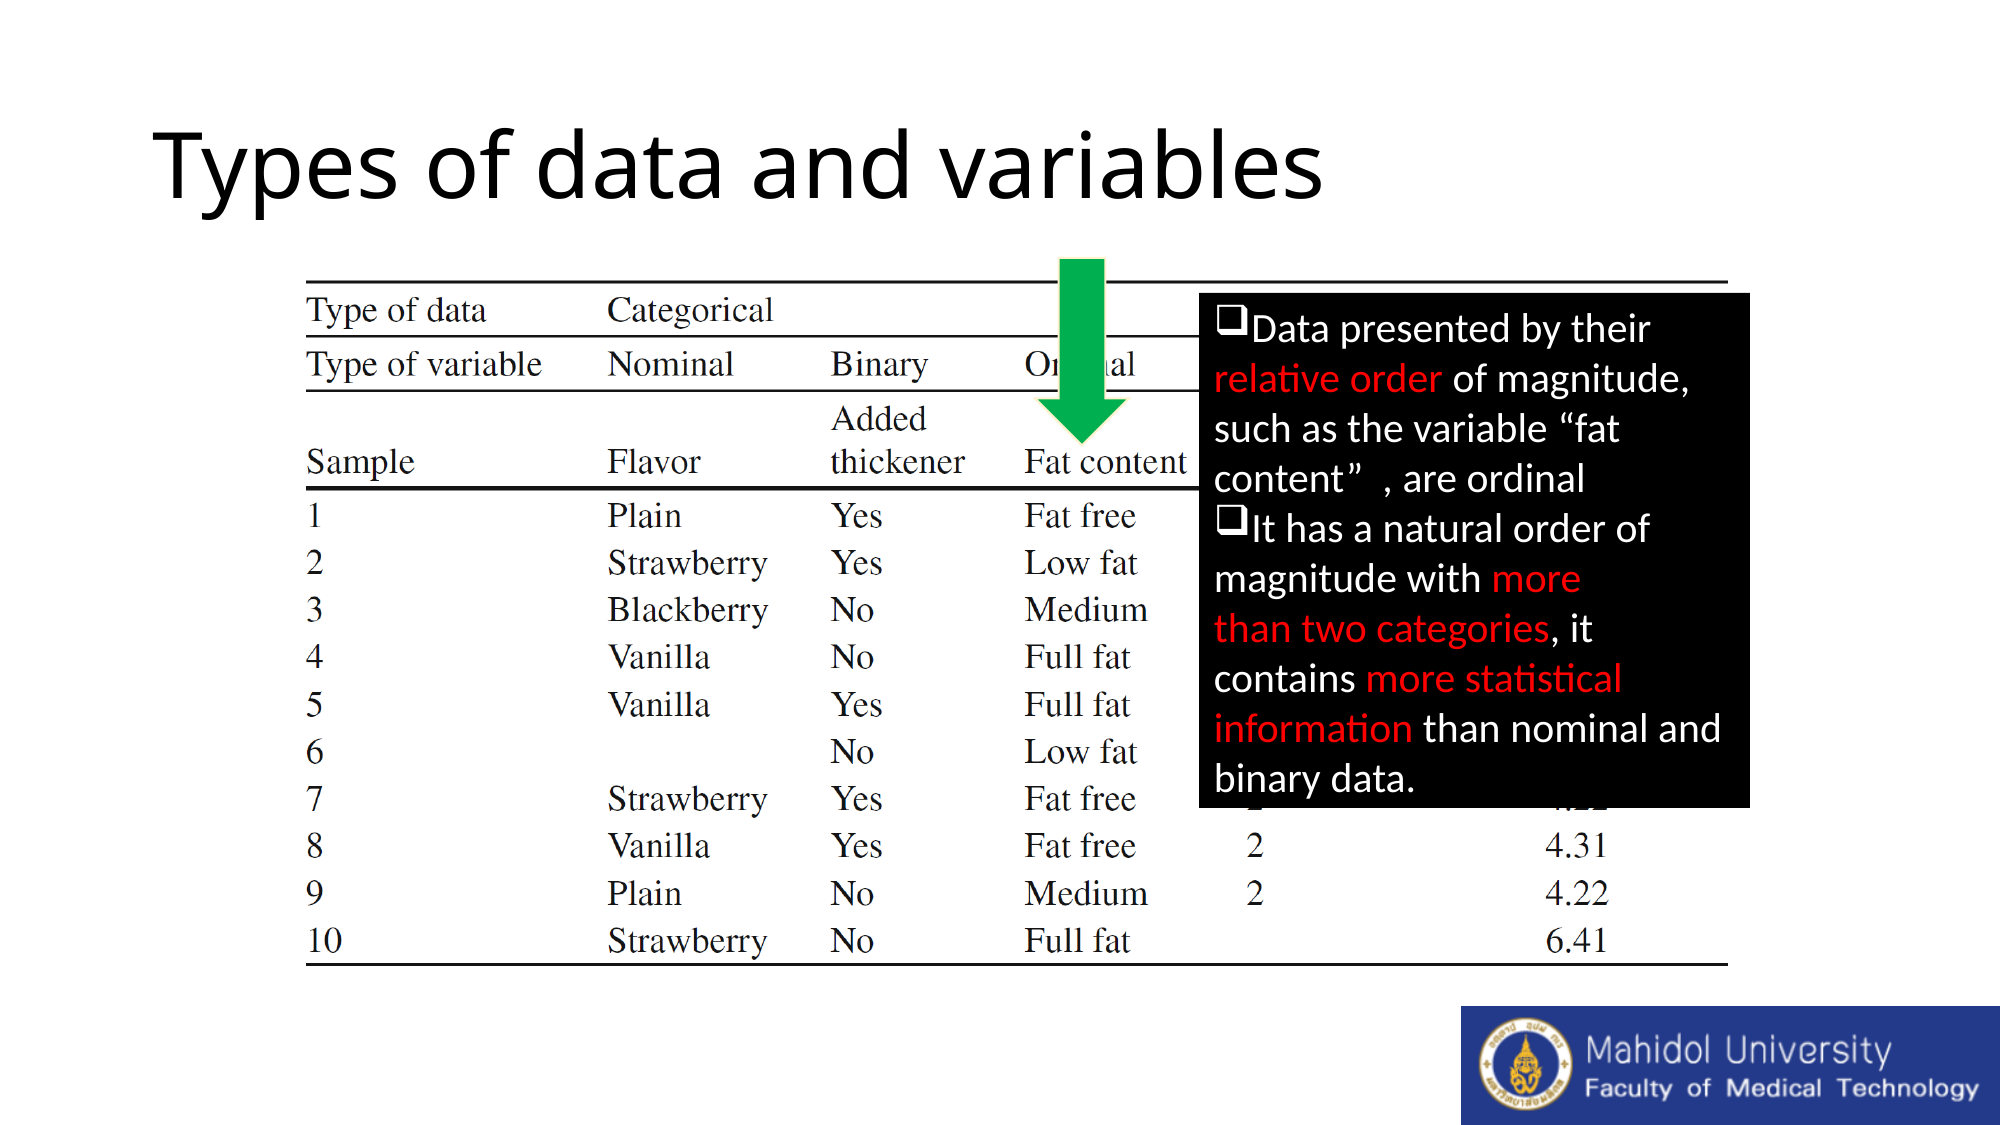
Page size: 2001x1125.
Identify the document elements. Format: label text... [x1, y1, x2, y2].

picture [299, 269, 1750, 979]
text_box [1057, 256, 1107, 269]
picture [1461, 1006, 2000, 1125]
title Types of data and variables [137, 59, 1863, 278]
